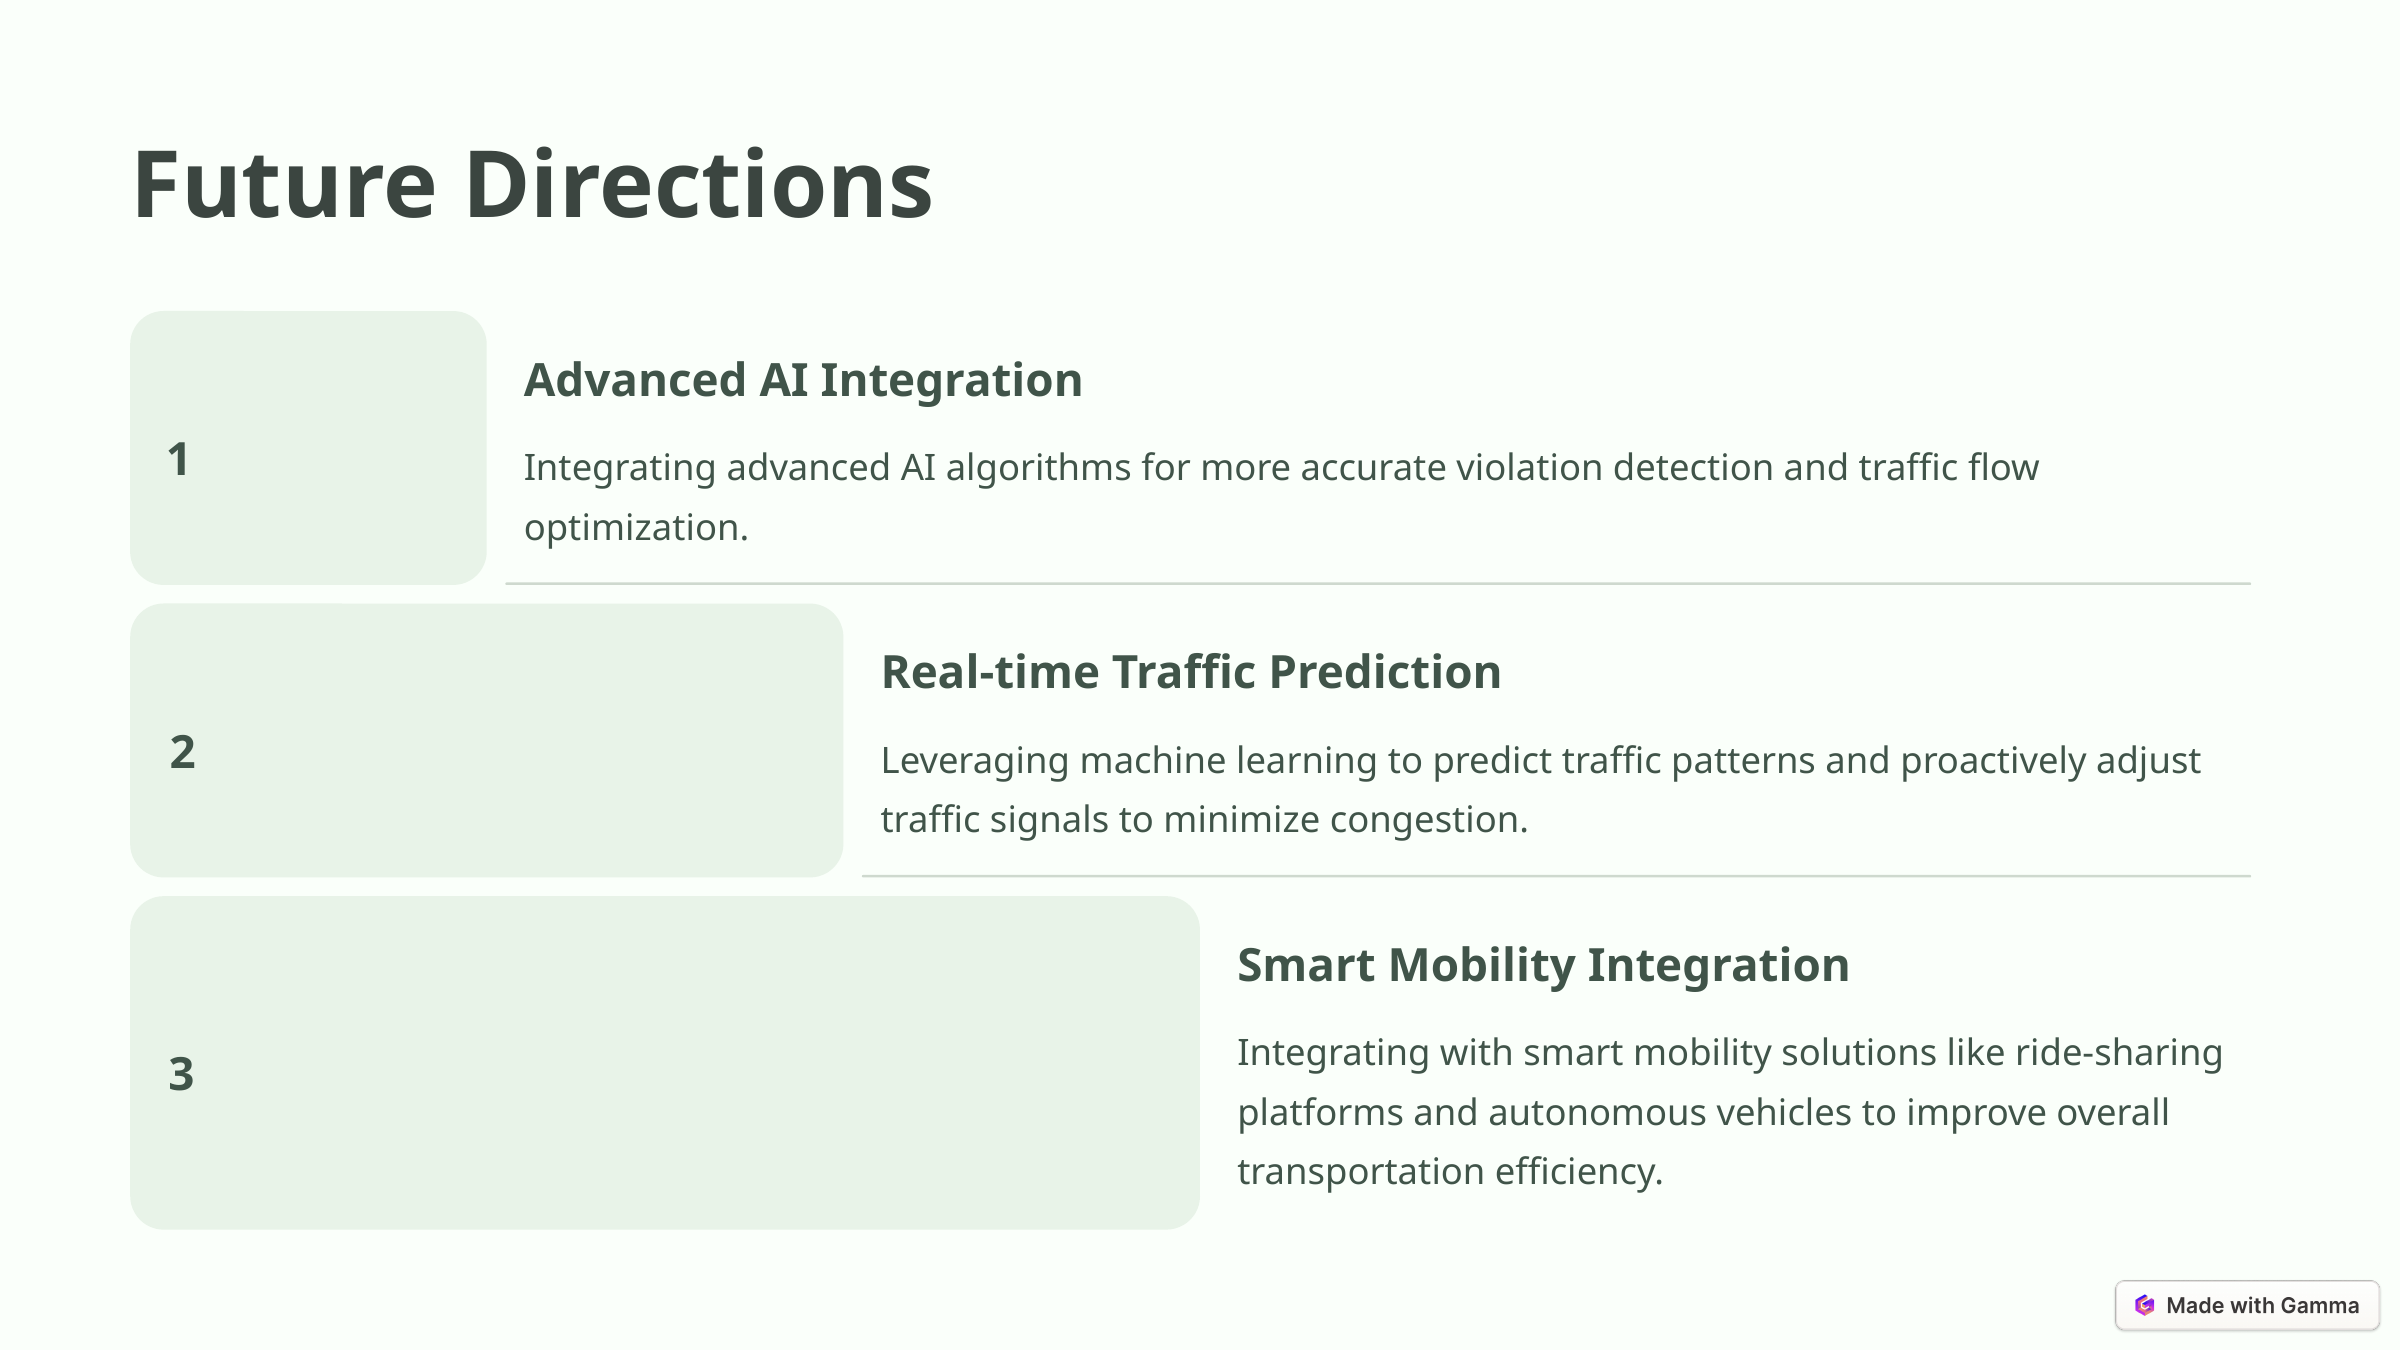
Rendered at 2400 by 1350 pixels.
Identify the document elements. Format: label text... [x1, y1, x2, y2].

text_box Smart Mobility Integration [1237, 933, 1875, 992]
text_box Integrating advanced AI algorithms for more accurate violation detection and traffic flow optimization. [523, 428, 2233, 548]
text_box Future Directions [130, 120, 1061, 237]
text_box Advanced AI Integration [523, 348, 1105, 407]
text_box [861, 874, 2252, 878]
text_box Leveraging machine learning to predict traffic patterns and proactively adjust traffic signals to minimize congestion. [880, 721, 2233, 841]
text_box [130, 896, 1201, 1230]
picture [2106, 1271, 2389, 1339]
text_box Integrating with smart mobility solutions like ride-sharing platforms and autonomous vehicles to improve overall transportation efficiency. [1237, 1013, 2233, 1193]
text_box 3 [167, 1025, 196, 1100]
text_box [130, 310, 487, 585]
text_box 2 [167, 703, 198, 778]
text_box Real-time Traffic Prediction [880, 640, 1551, 699]
text_box [130, 603, 844, 878]
text_box 1 [167, 410, 191, 486]
